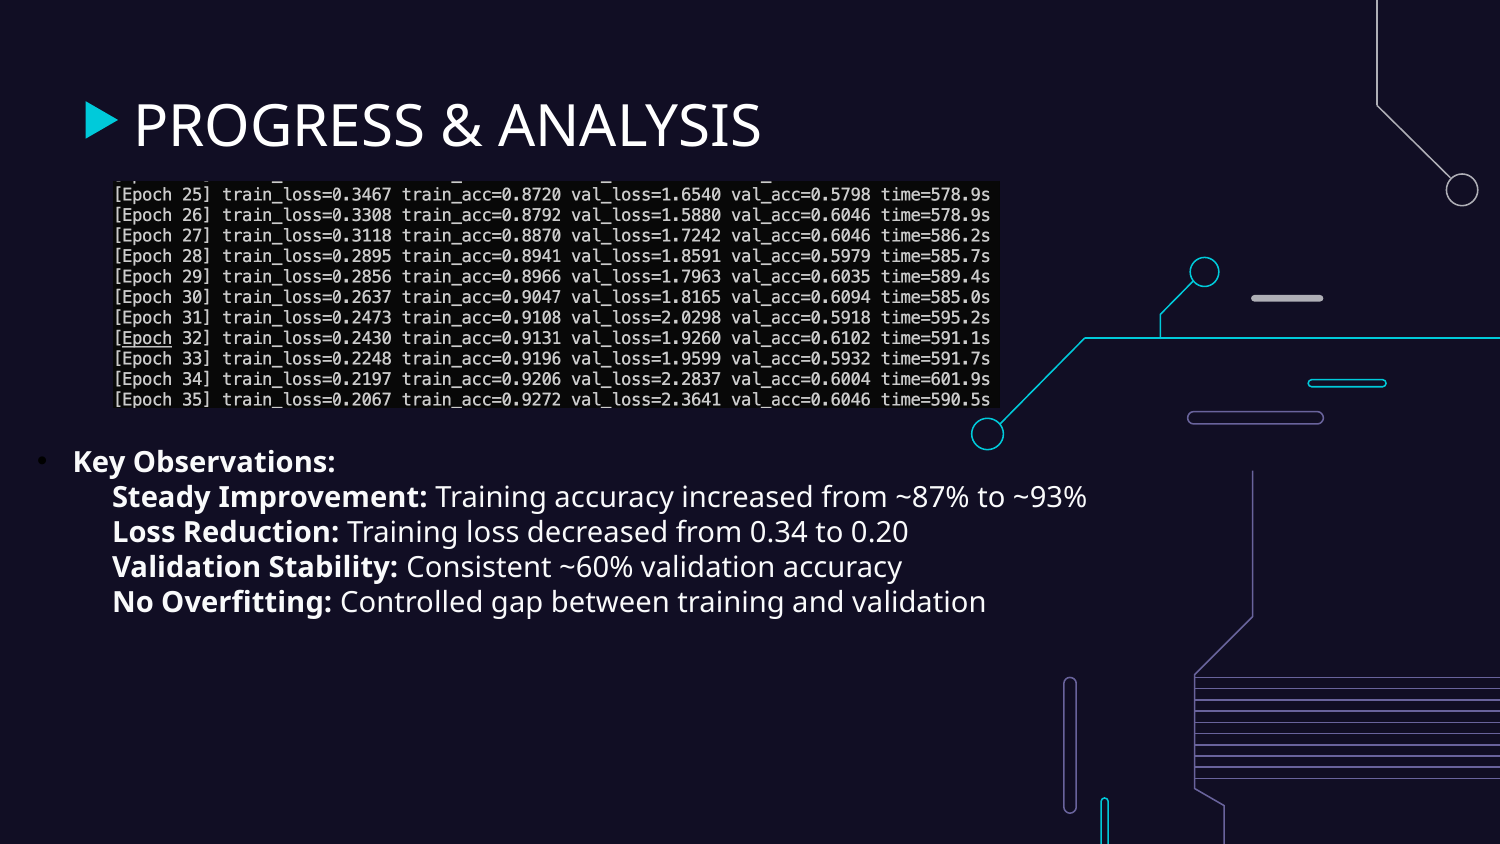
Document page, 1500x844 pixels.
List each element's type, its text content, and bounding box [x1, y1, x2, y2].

text_box Key Observations: Steady Improvement: Training accuracy increased from ~87% to ~93% Loss Reduction: Training loss decreased from 0.34 to 0.20 Validation Stability: Consistent ~60% validation accuracy No Overfitting: Controlled gap between training and validation [22, 435, 1103, 661]
picture [113, 181, 1000, 409]
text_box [1194, 677, 1500, 779]
title PROGRESS & ANALYSIS [118, 72, 1382, 167]
text_box [1194, 786, 1240, 844]
text_box [1194, 470, 1253, 676]
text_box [971, 257, 1500, 450]
